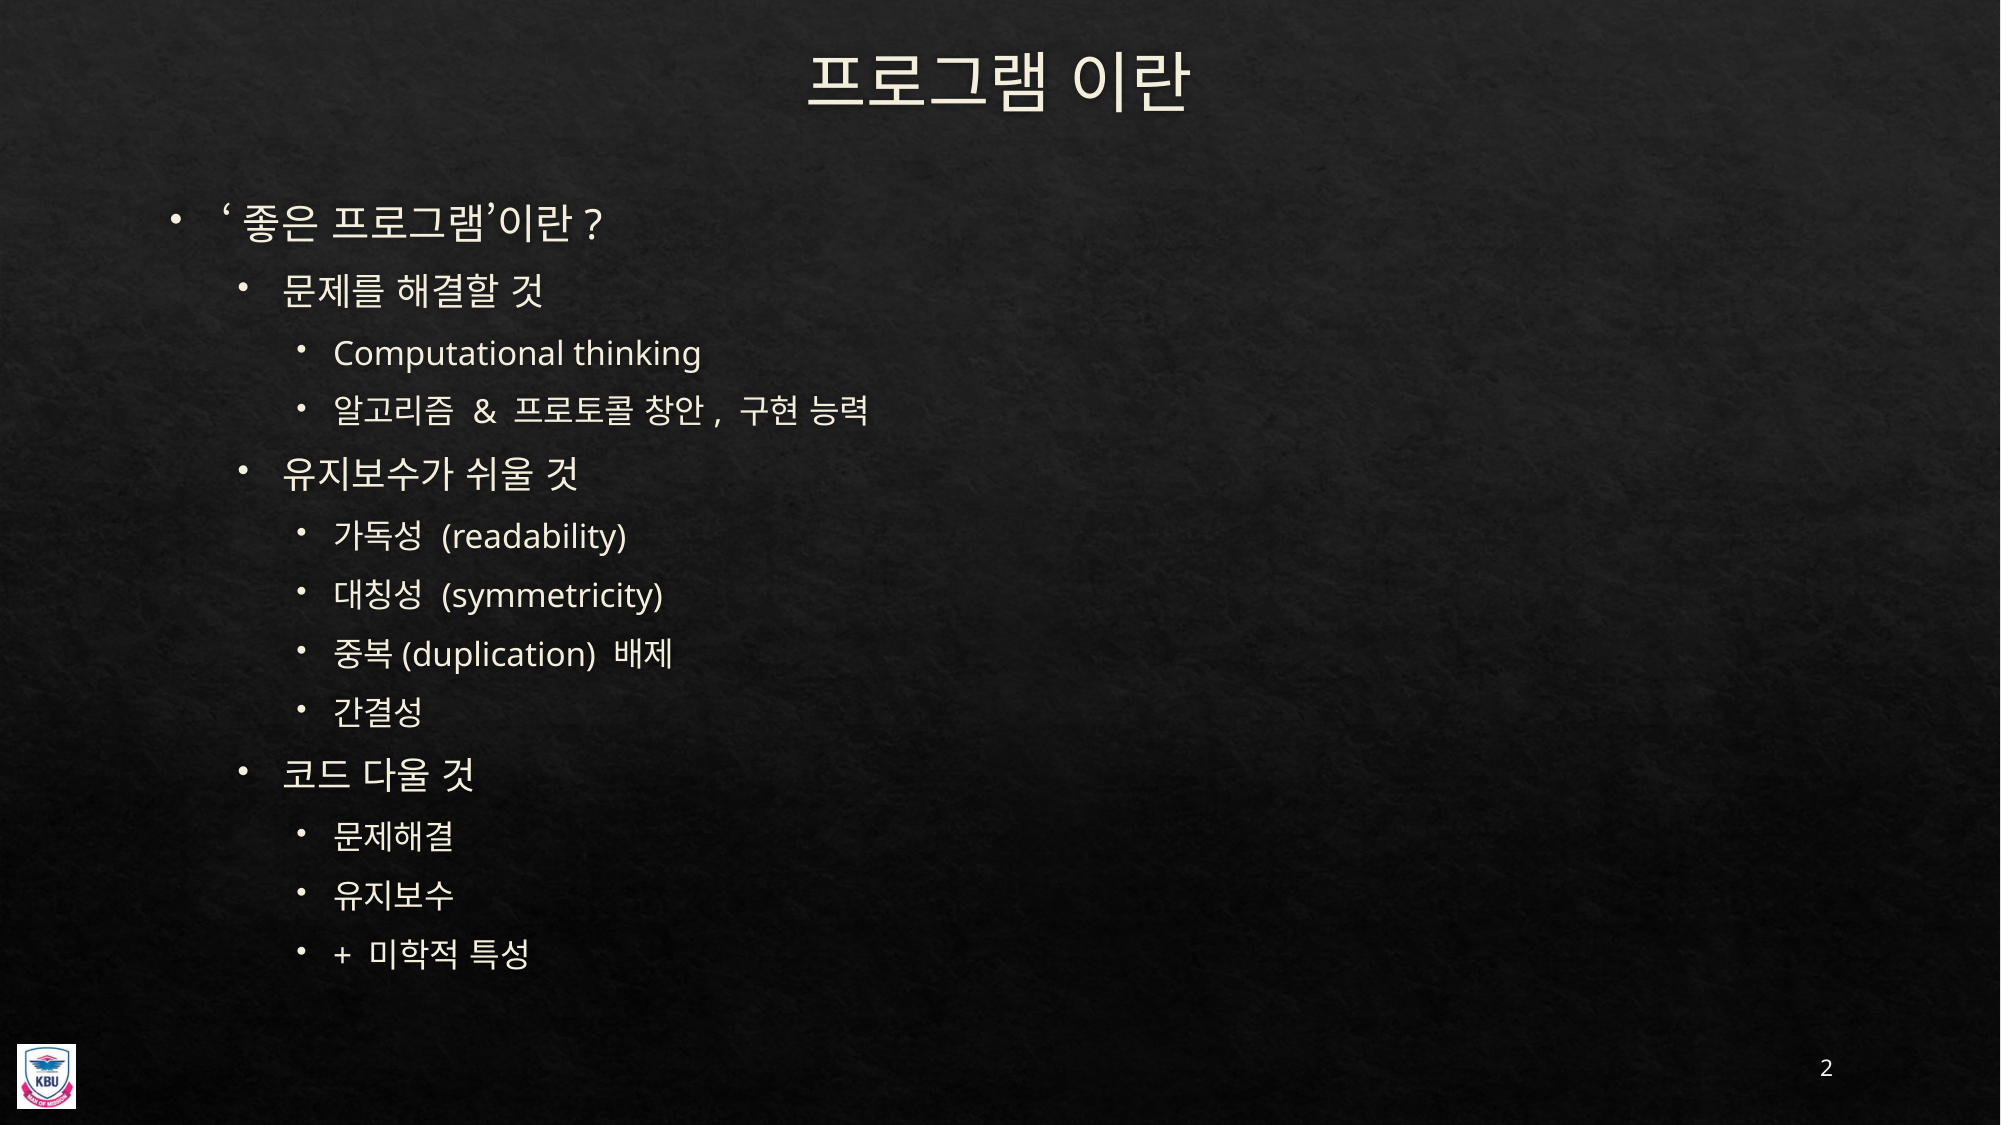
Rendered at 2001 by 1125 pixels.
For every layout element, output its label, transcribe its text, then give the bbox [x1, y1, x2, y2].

picture [17, 1044, 76, 1109]
slide_number 2 [1724, 1039, 1849, 1100]
title 프로그램 이란 [149, 22, 1849, 149]
list ‘좋은 프로그램’이란? 문제를 해결할 것 Computational thinking 알고리즘 & 프로토콜 창안, 구현 능력 유지보수가 쉬울 것 가독성 (readability) 대칭성 (symmetricity) 중복(duplication) 배제 간결성 코드 다울 것 문제해결 유지보수 + 미학적 특성 [149, 184, 1936, 1013]
